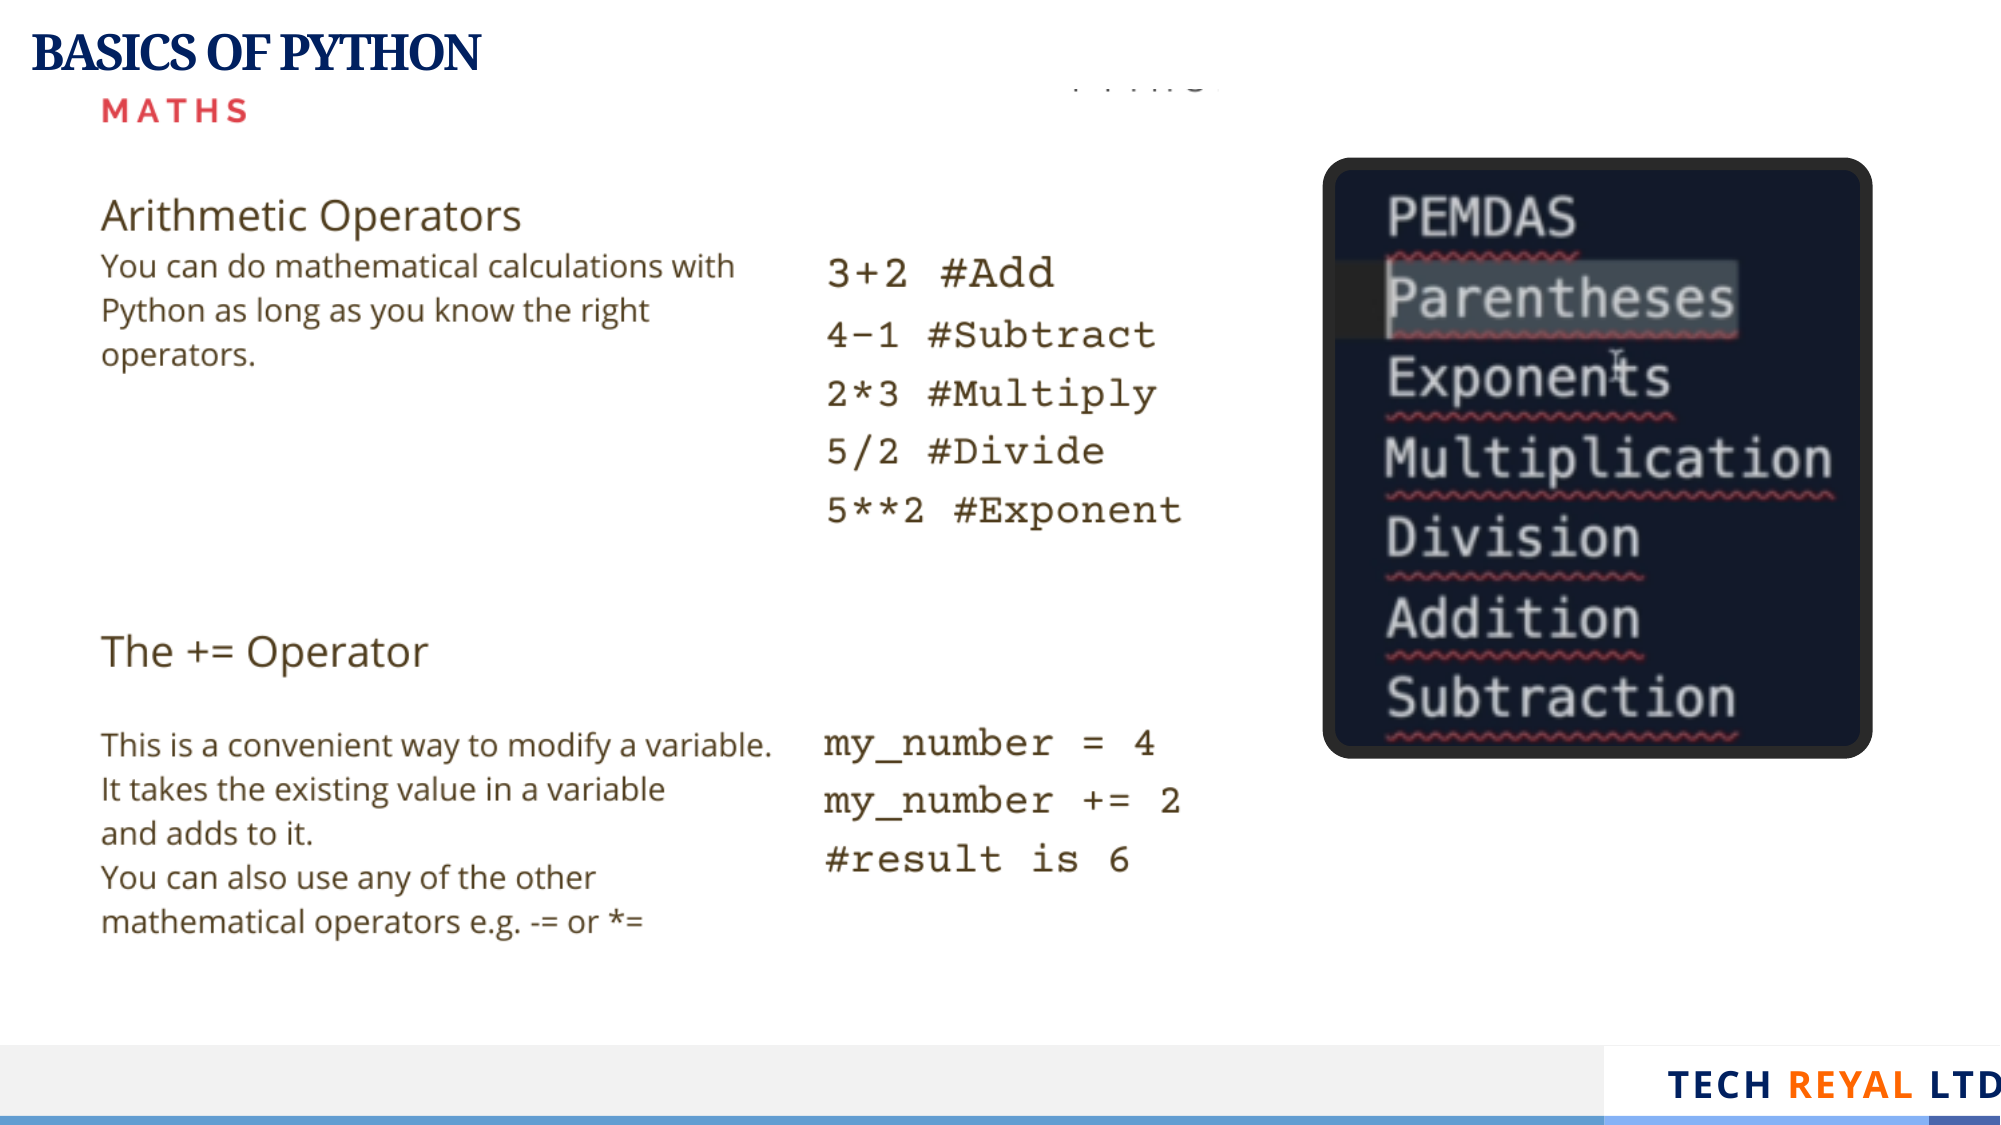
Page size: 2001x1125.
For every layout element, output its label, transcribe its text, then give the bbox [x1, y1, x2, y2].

text_box BASICS OF PYTHON [17, 19, 1544, 89]
picture [1328, 163, 1867, 753]
picture [0, 89, 1219, 976]
